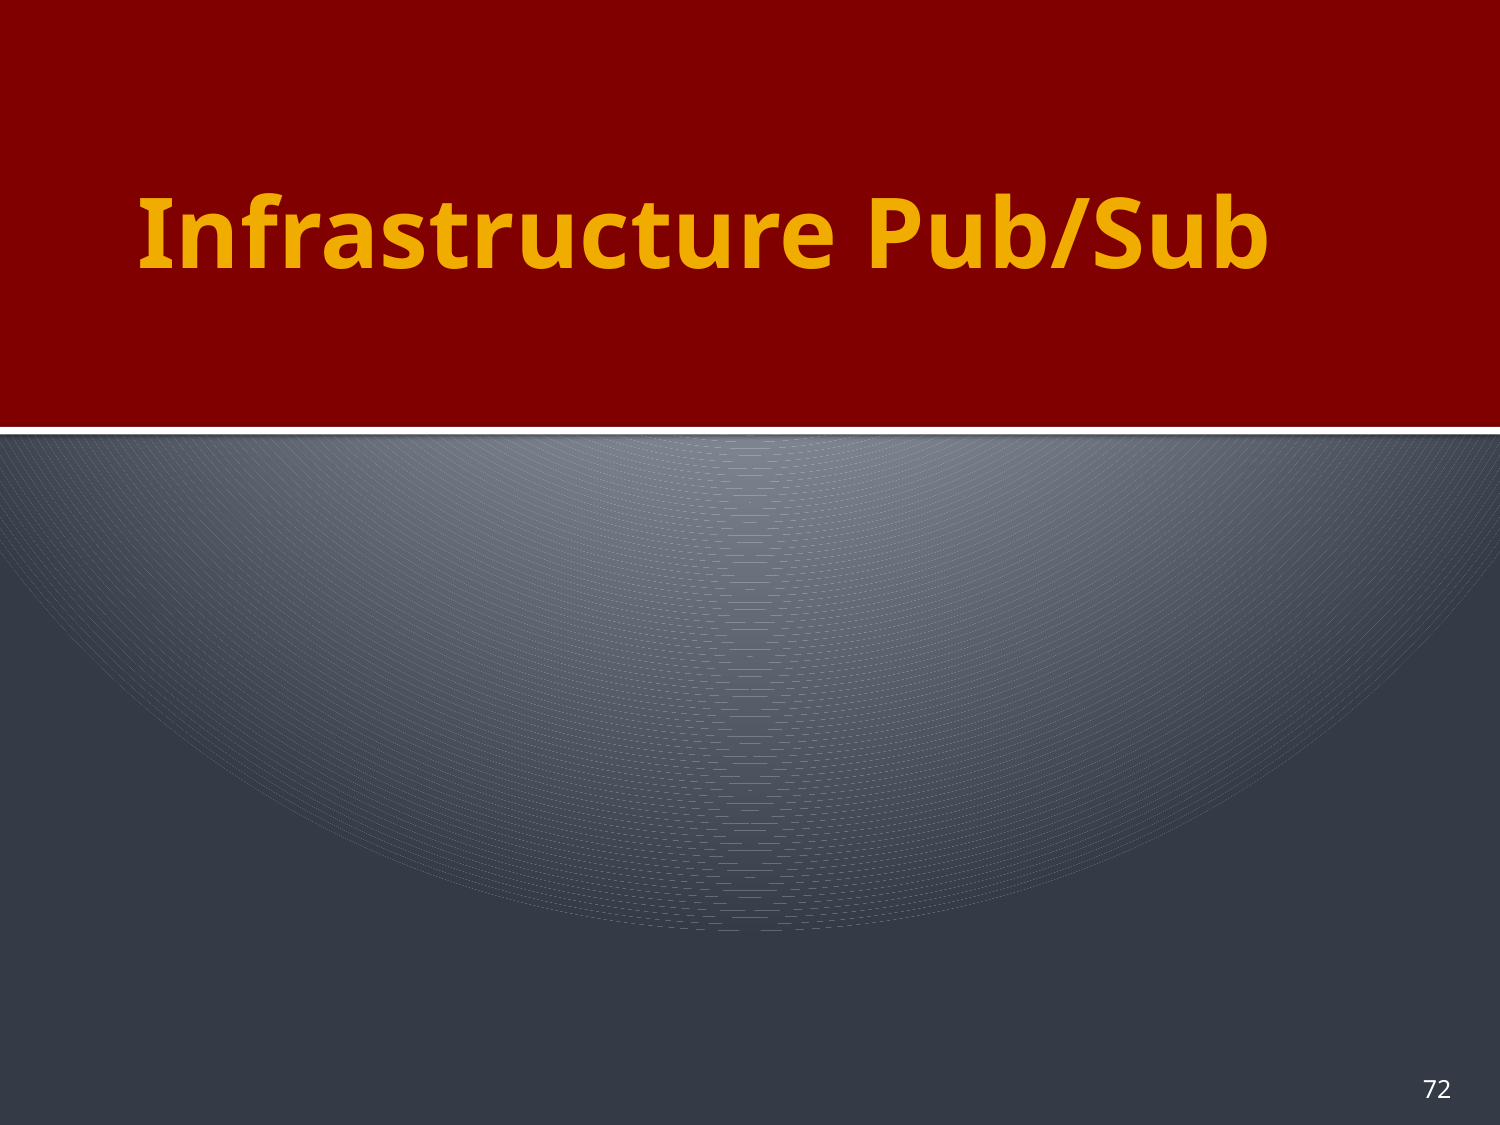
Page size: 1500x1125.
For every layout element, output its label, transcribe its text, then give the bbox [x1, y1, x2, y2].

slide_number 72 [1345, 1062, 1467, 1108]
title Infrastructure Pub/Sub [123, 19, 1438, 288]
